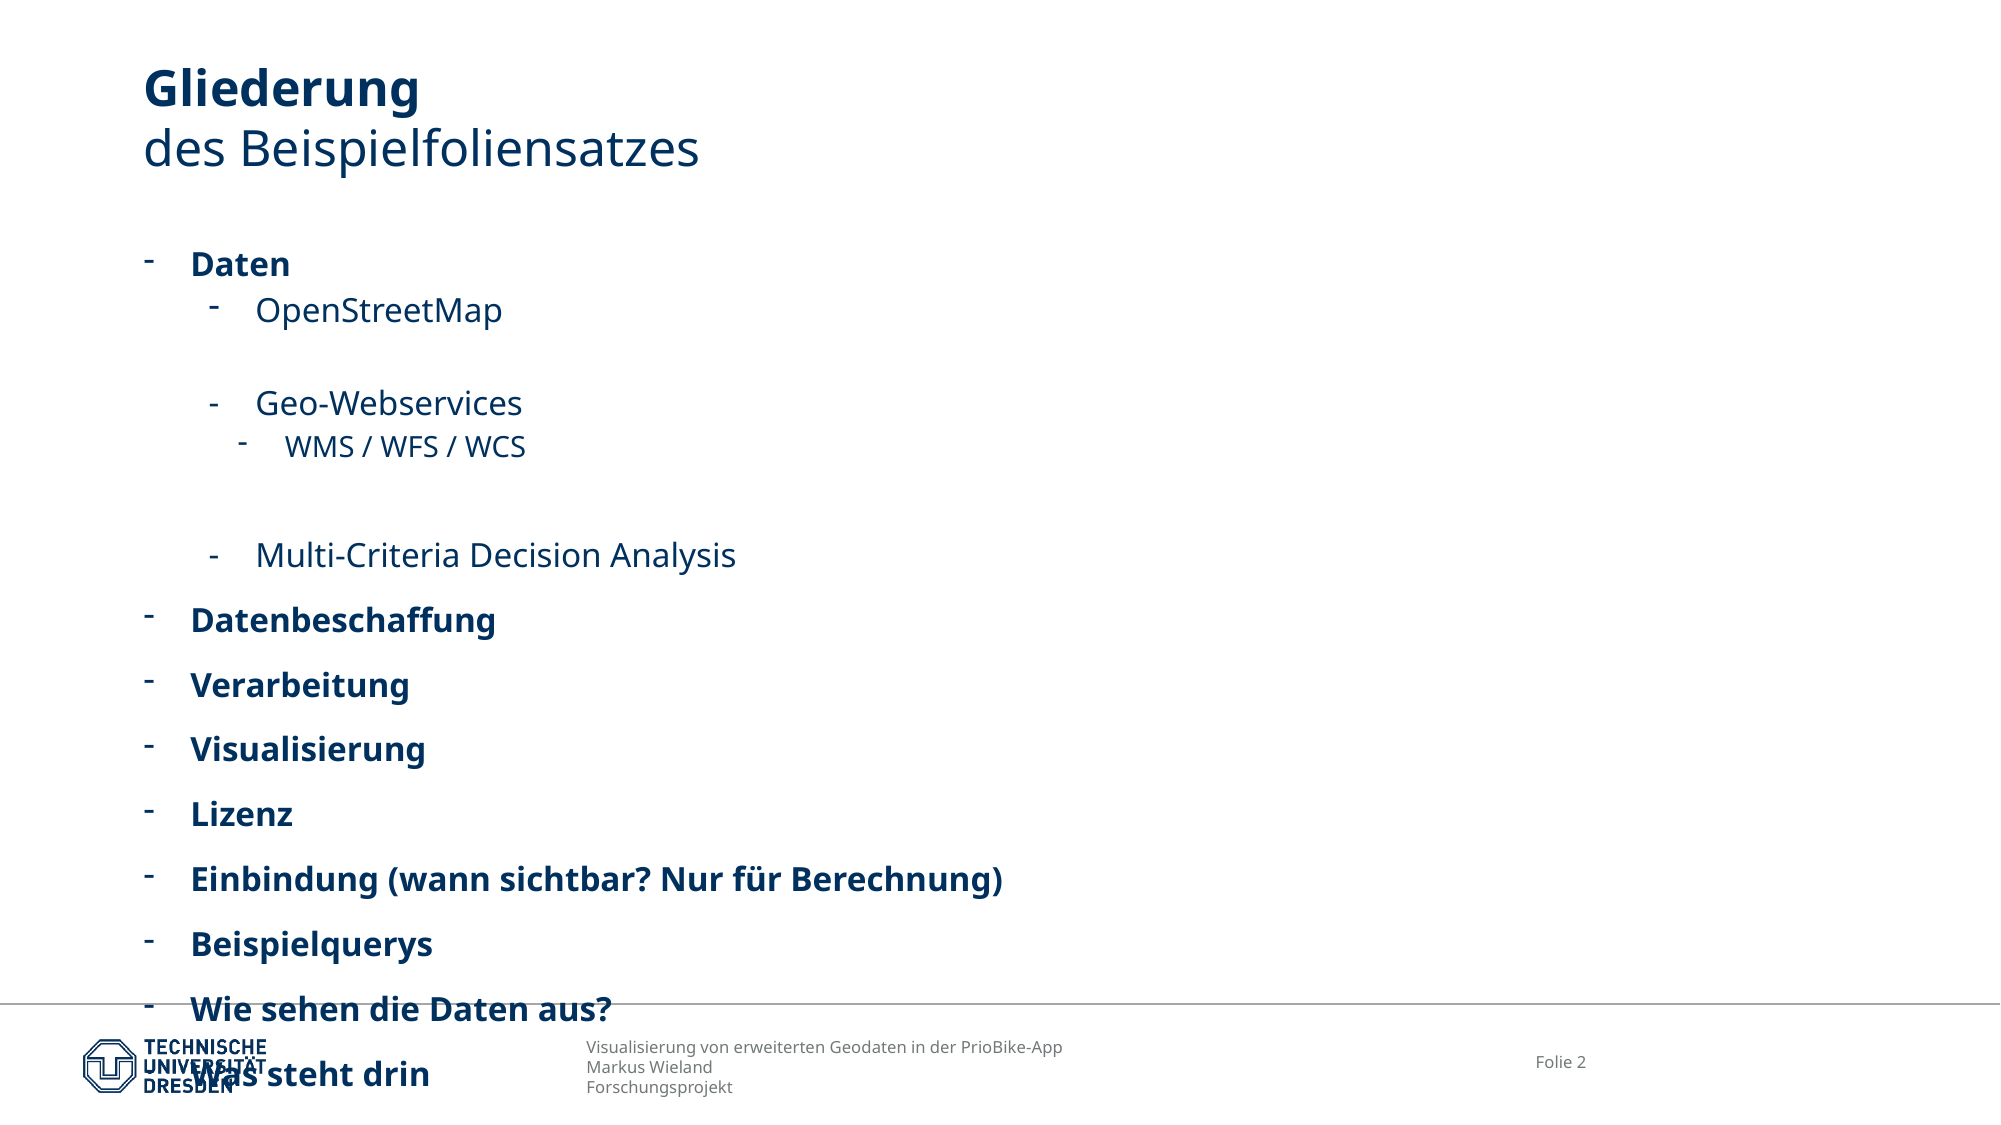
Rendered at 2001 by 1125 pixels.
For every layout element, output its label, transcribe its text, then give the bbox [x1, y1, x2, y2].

title Gliederung des Beispielfoliensatzes [143, 56, 1880, 169]
picture [83, 1039, 266, 1093]
list Daten OpenStreetMap Geo-Webservices WMS / WFS / WCS Multi-Criteria Decision Analysis Datenbeschaffung Verarbeitung Visualisierung Lizenz Einbindung (wann sichtbar? Nur für Berechnung) Beispielquerys Wie sehen die Daten aus? Was steht drin Kommunikation mit Server [143, 243, 1880, 957]
